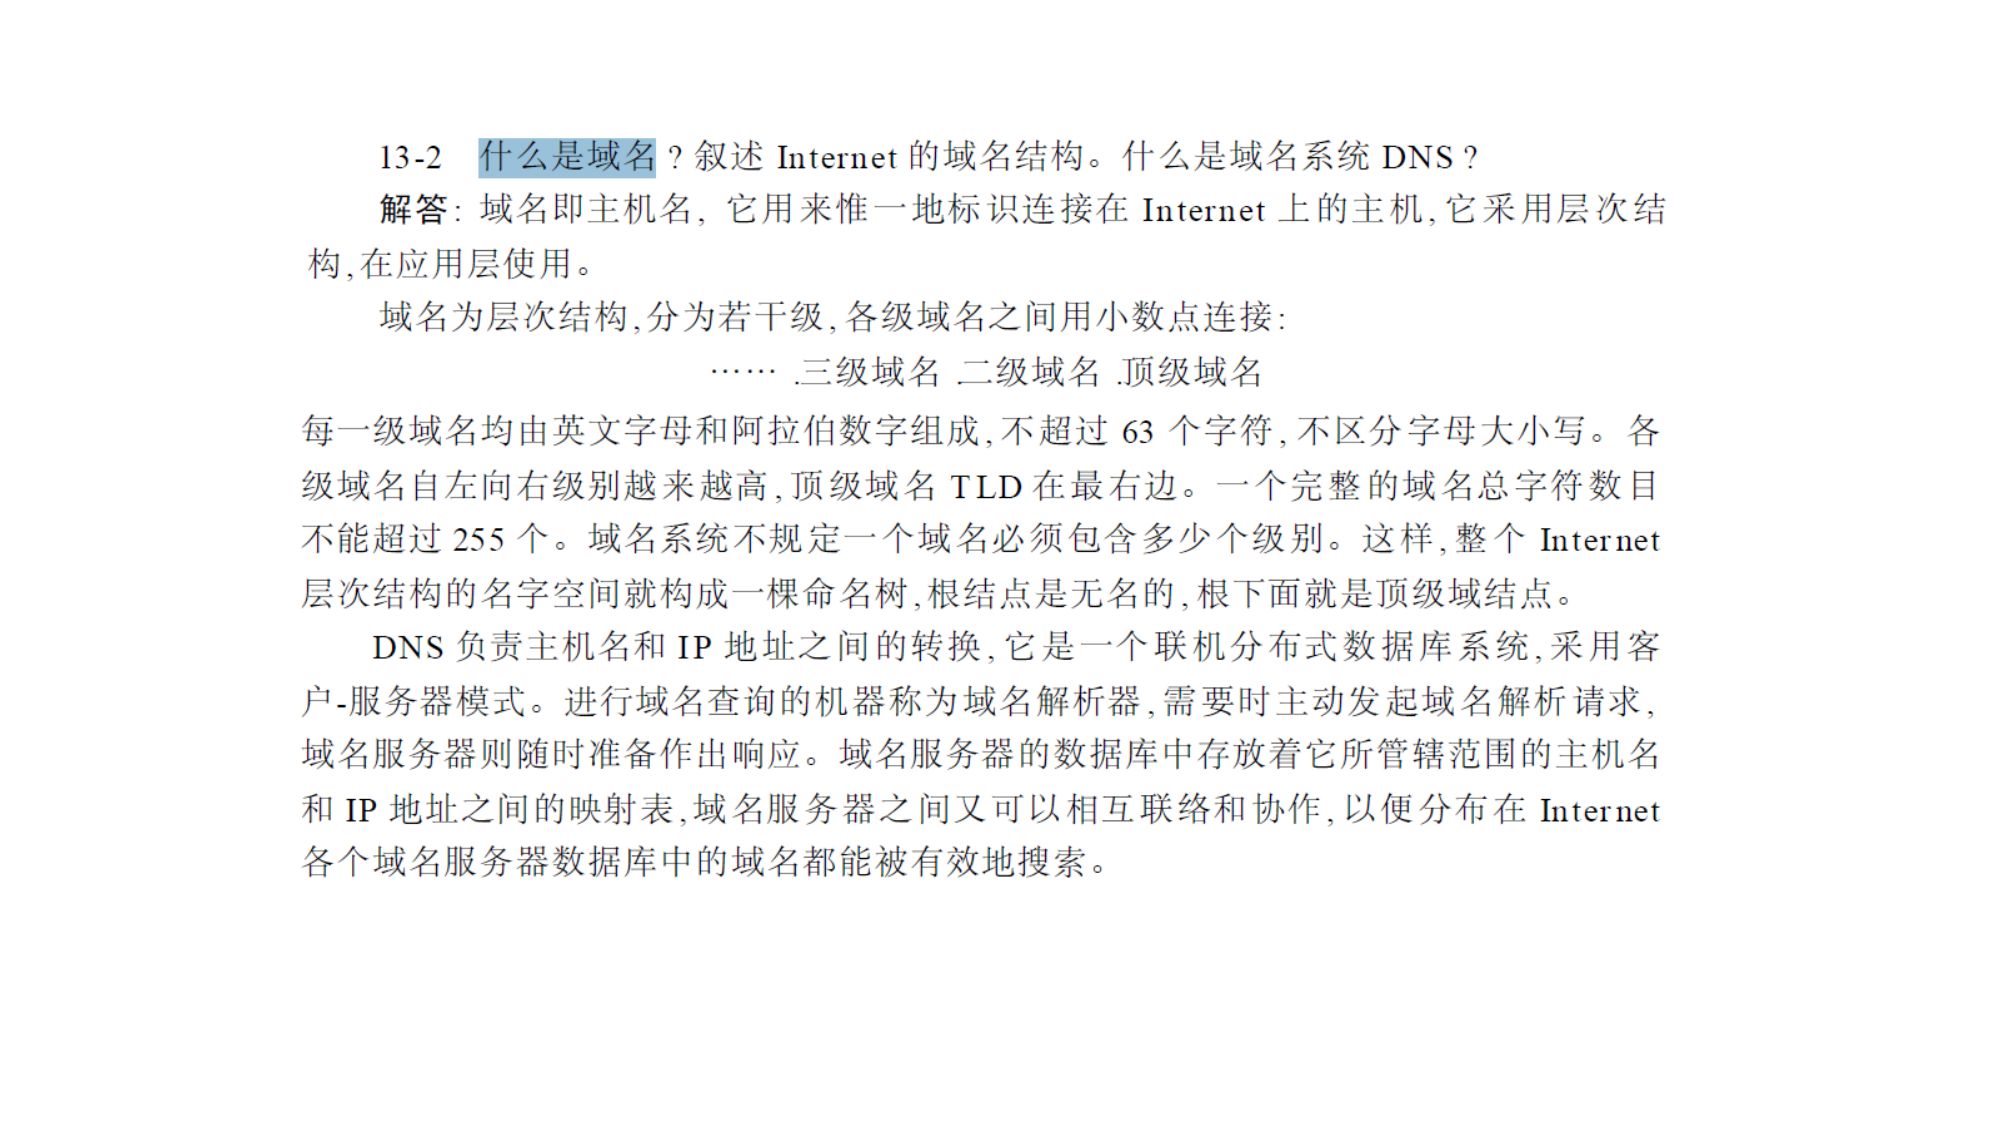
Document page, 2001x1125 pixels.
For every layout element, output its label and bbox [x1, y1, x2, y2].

picture [271, 127, 1729, 888]
